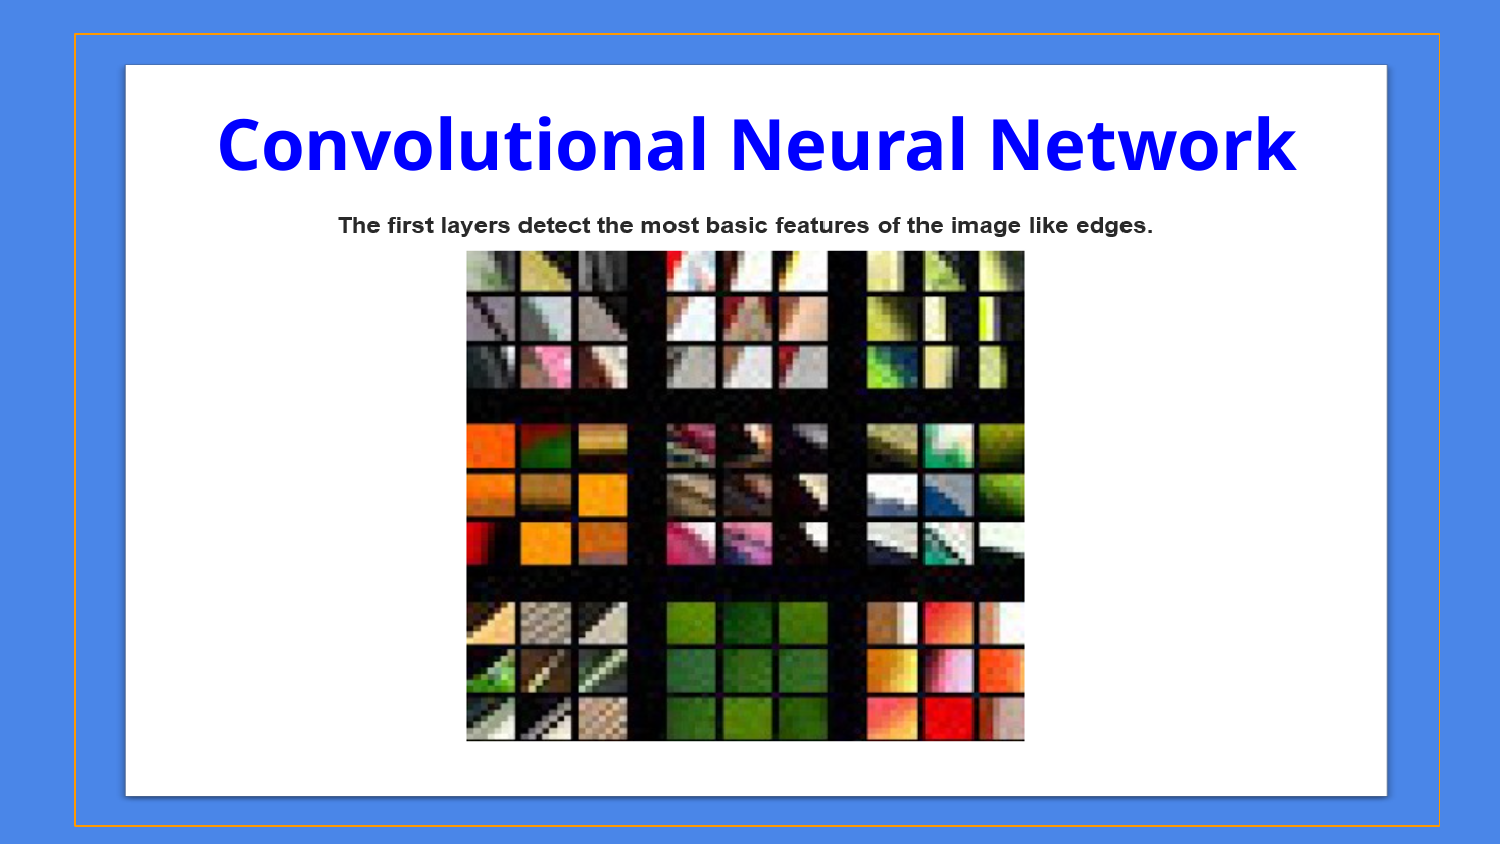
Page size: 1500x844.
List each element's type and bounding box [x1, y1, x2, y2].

picture [75, 34, 1439, 826]
